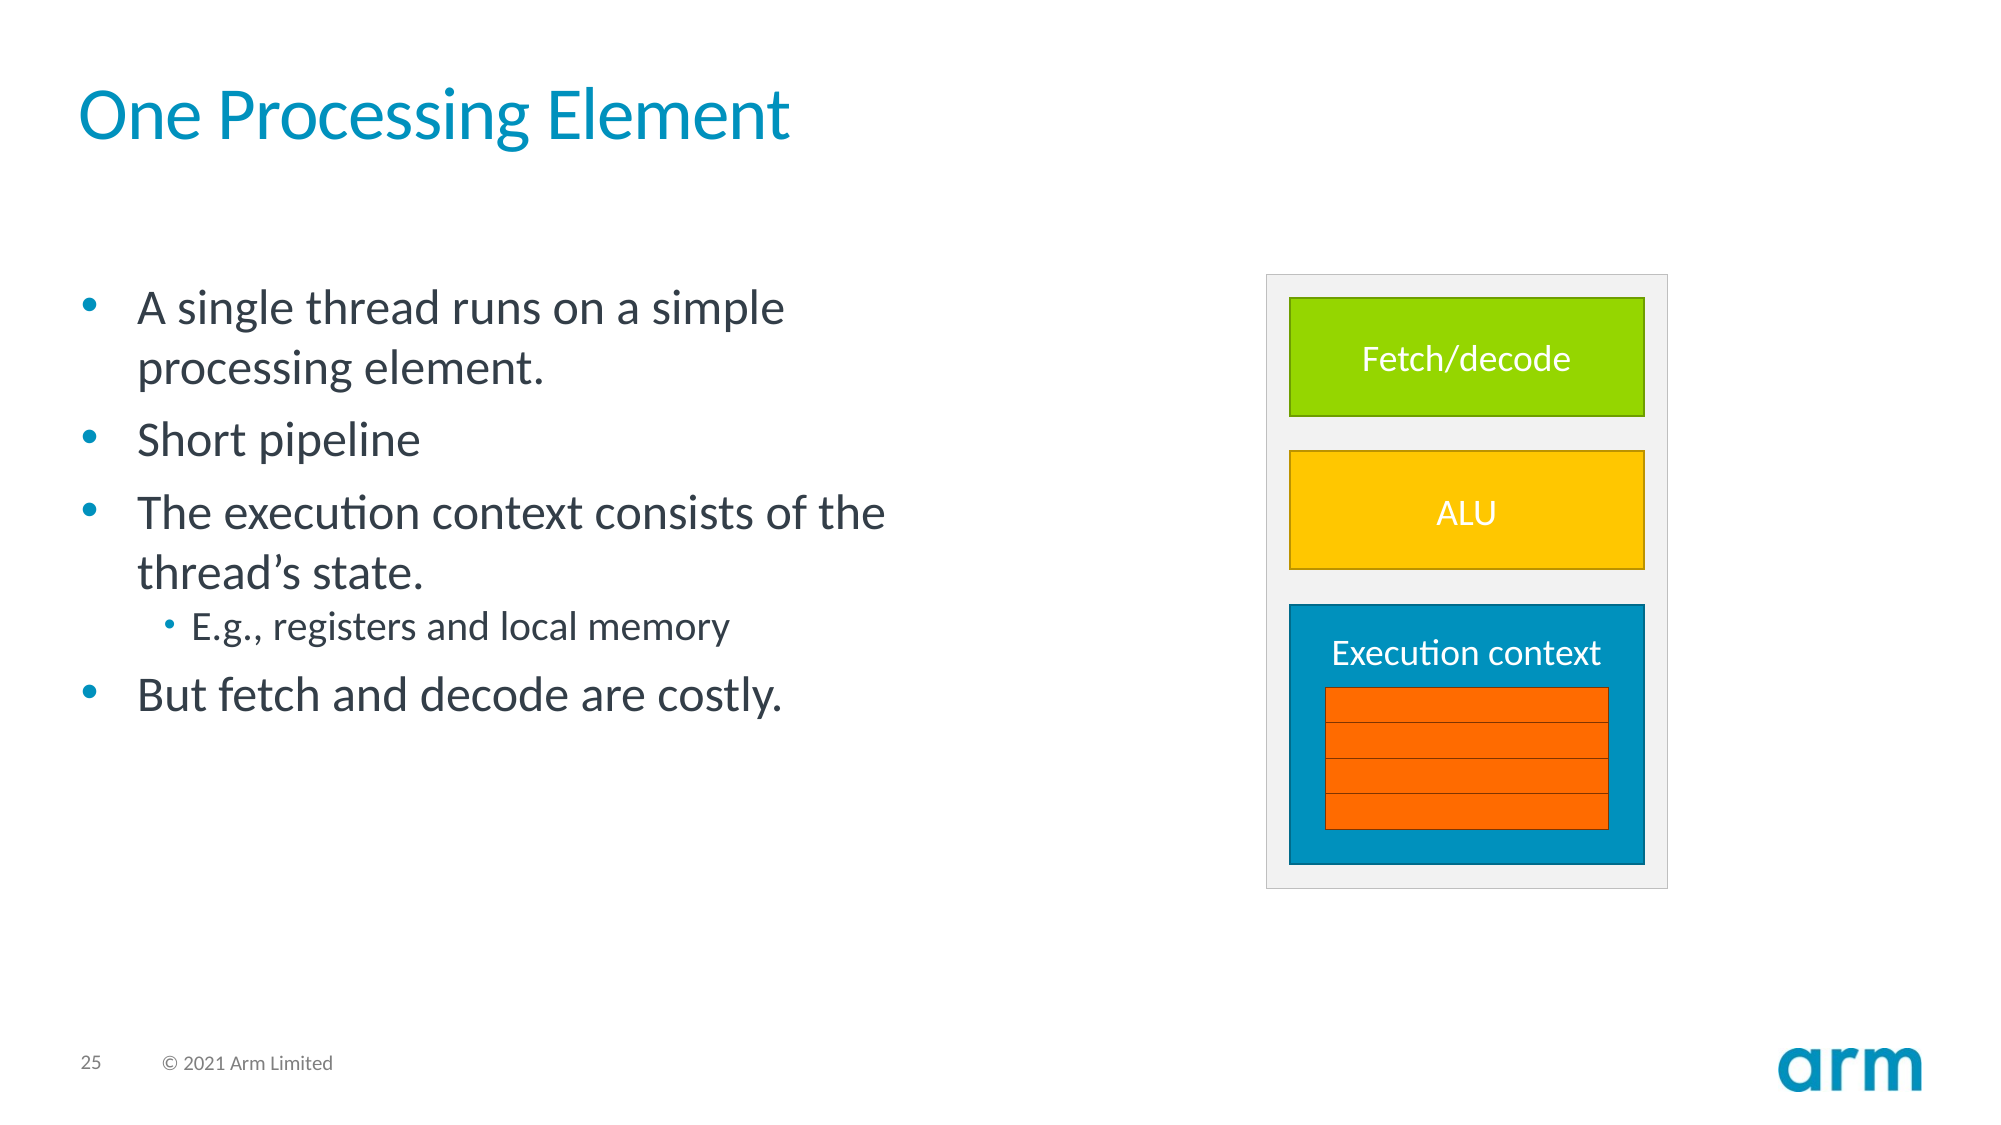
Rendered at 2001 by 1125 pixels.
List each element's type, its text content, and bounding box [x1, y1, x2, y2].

picture [1803, 1048, 1922, 1092]
picture [1778, 1048, 1794, 1067]
picture [1911, 1048, 1922, 1062]
list A single thread runs on a simple processing element. Short pipeline The execution context consists of the thread’s state. E.g., registers and local memory But fetch and decode are costly. [80, 274, 978, 945]
picture [1778, 1072, 1794, 1092]
title One Processing Element [78, 78, 1922, 186]
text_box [1266, 274, 1668, 889]
picture [1788, 1056, 1812, 1083]
picture [1889, 1048, 1903, 1053]
